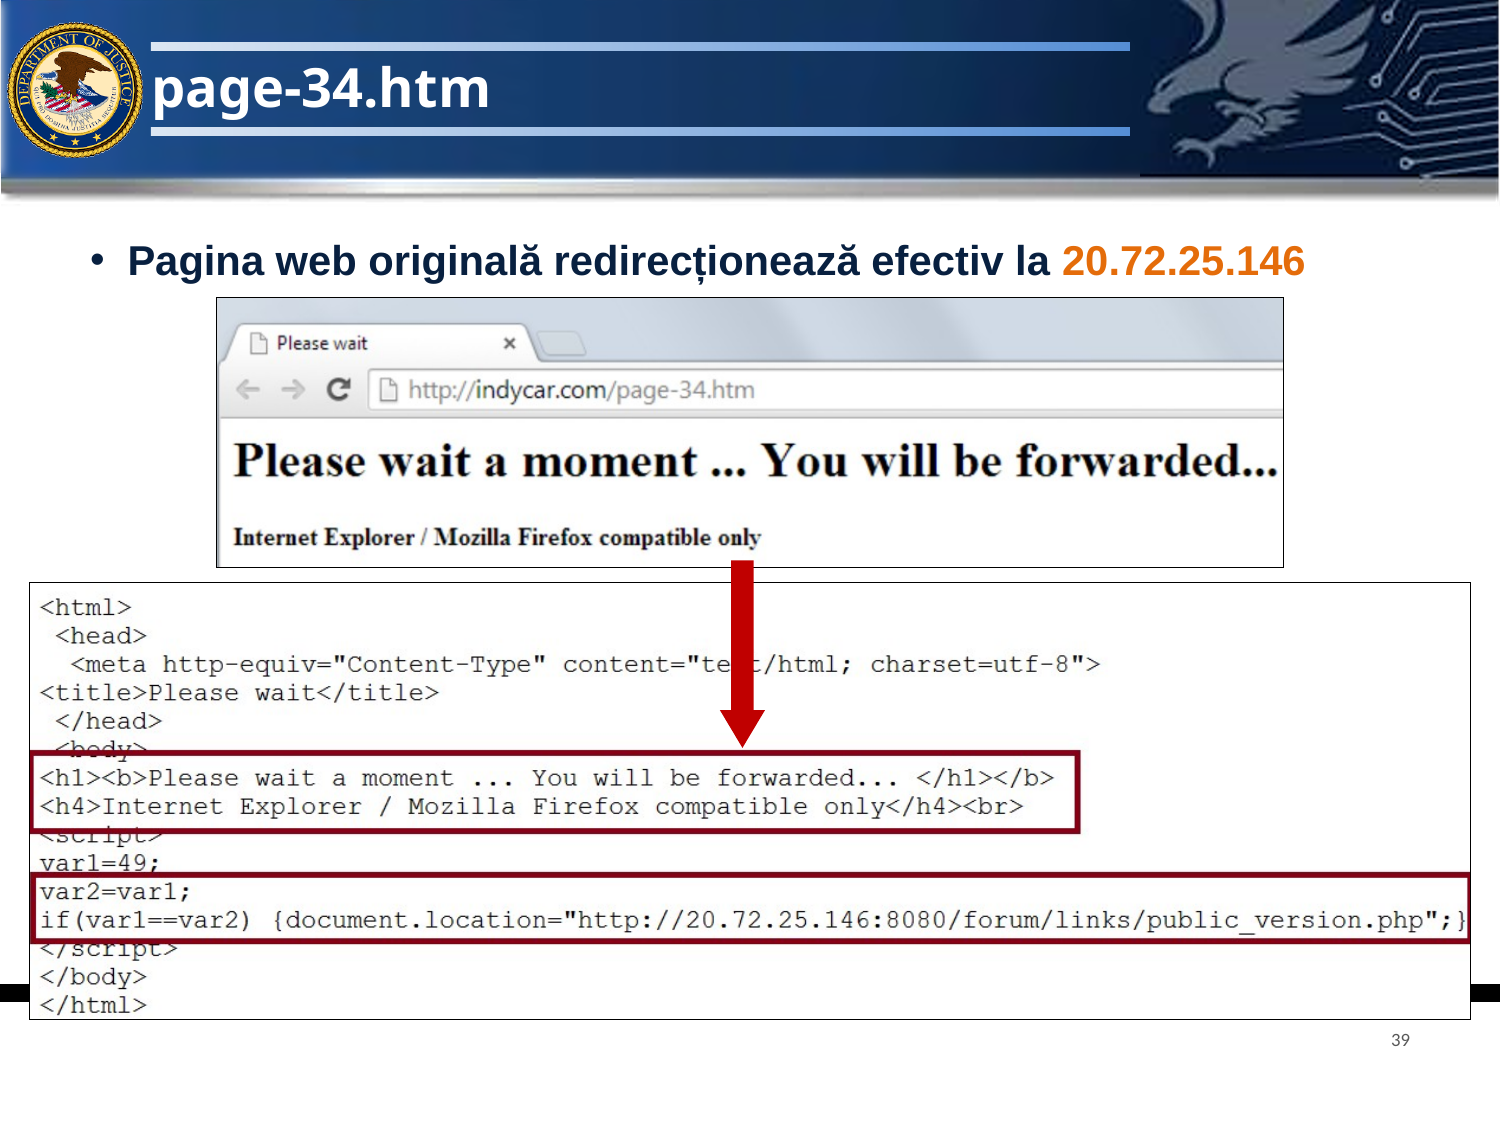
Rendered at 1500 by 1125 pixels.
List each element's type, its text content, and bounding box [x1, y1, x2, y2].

picture [0, 0, 1500, 209]
title page-34.htm [150, 52, 1131, 128]
text_box [216, 297, 1284, 568]
slide_number 39 [1087, 1023, 1425, 1054]
text_box [719, 560, 765, 748]
list Pagina web originală redirecționează efectiv la 20.72.25.146 [75, 226, 1425, 582]
text_box [29, 582, 1471, 1020]
